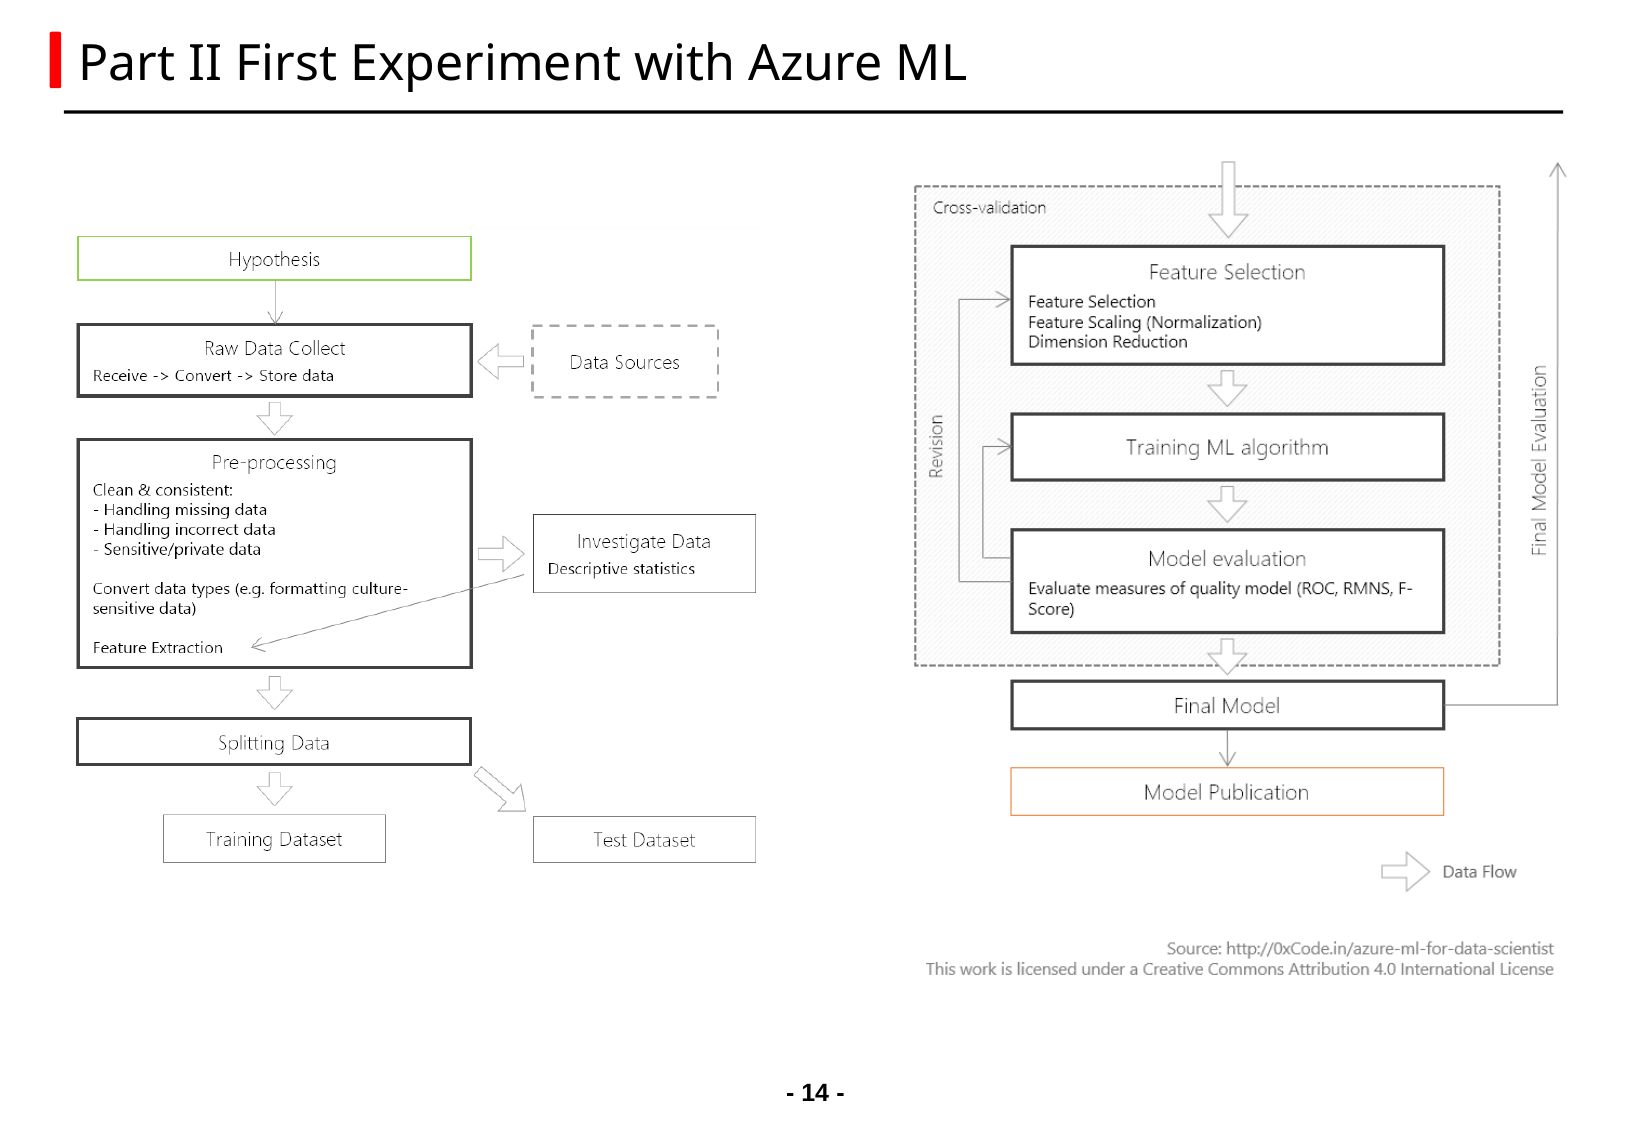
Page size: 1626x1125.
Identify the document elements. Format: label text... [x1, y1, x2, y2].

picture [63, 227, 765, 870]
picture [898, 154, 1574, 989]
title Part II First Experiment with Azure ML [63, 12, 1625, 98]
slide_number - 13 - [577, 1078, 1054, 1105]
